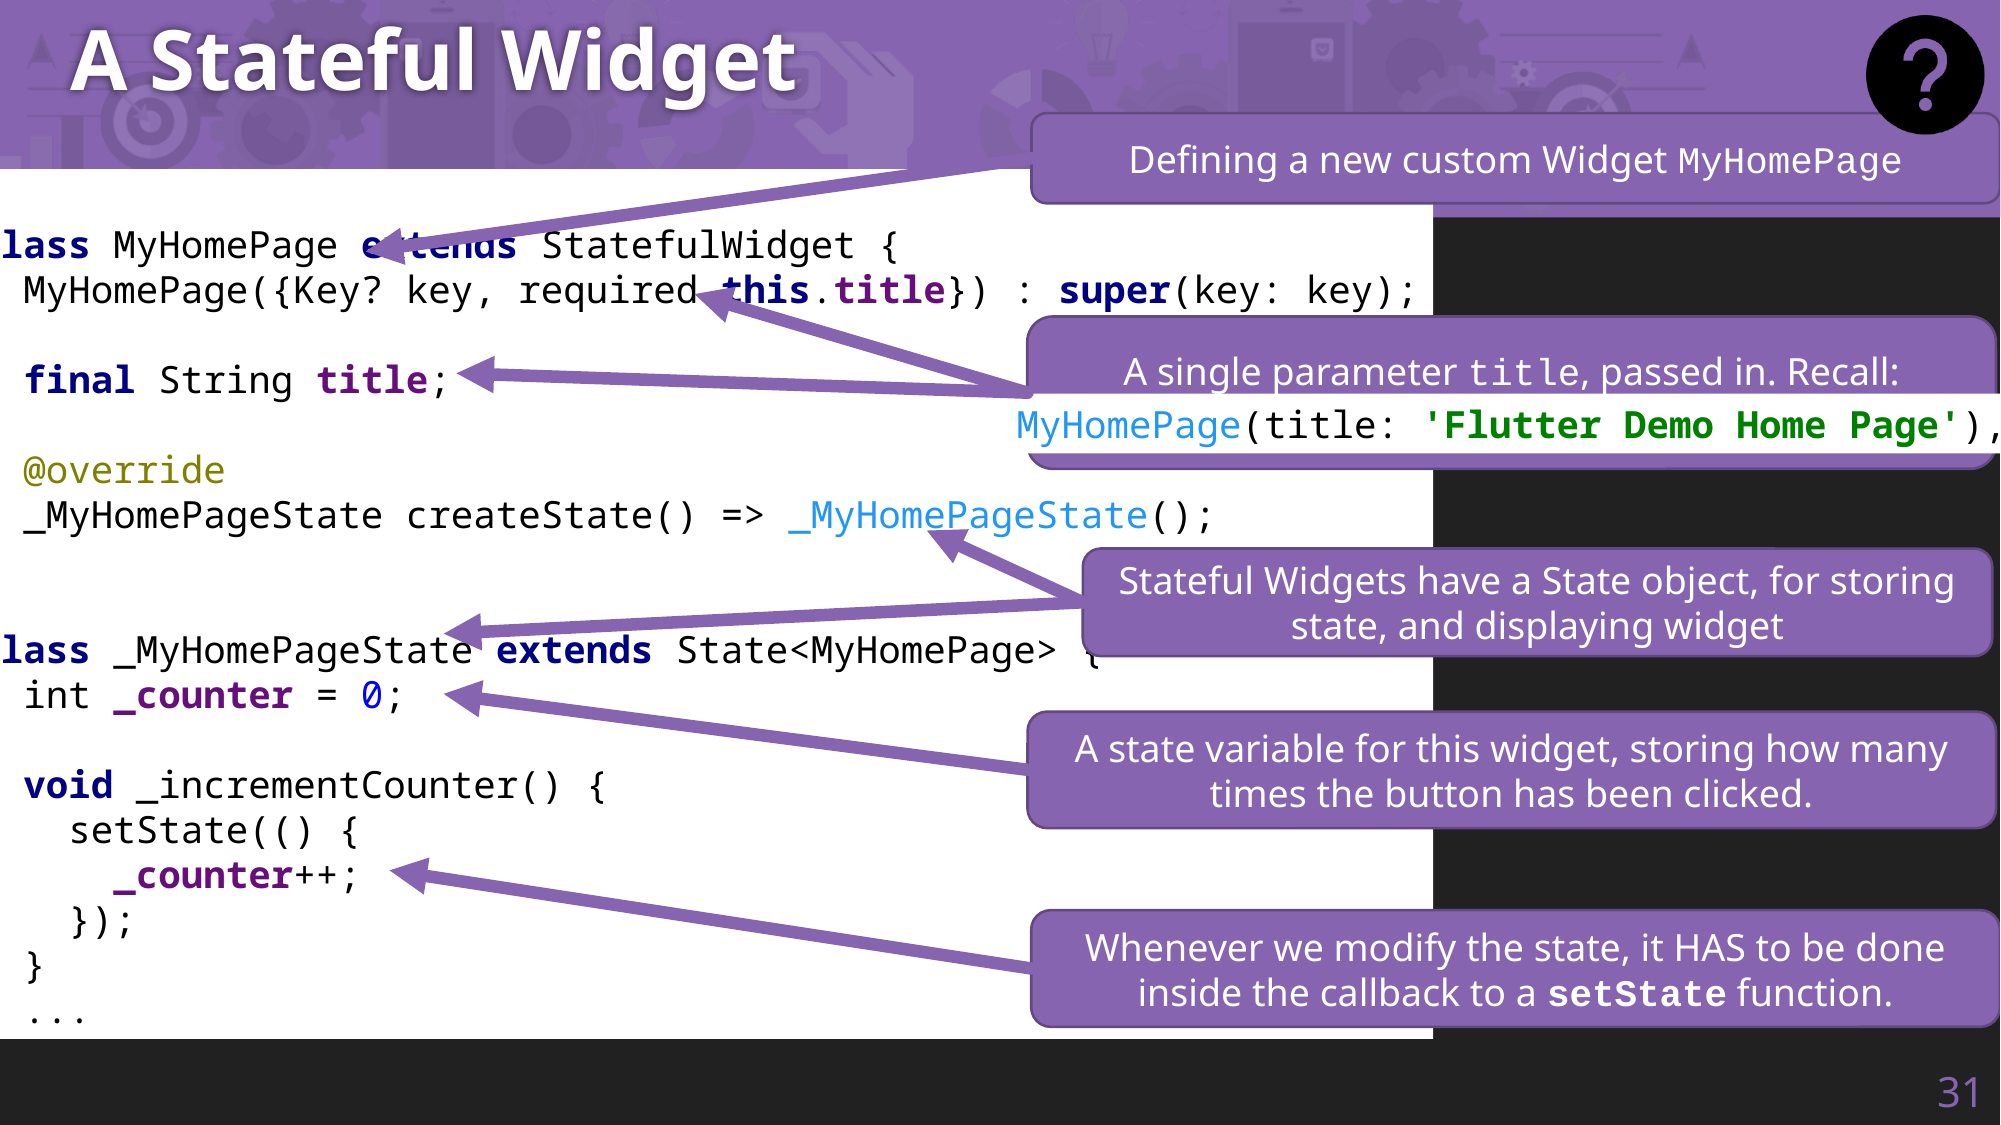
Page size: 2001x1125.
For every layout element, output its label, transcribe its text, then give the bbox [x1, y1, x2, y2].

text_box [443, 693, 1997, 829]
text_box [443, 530, 1993, 657]
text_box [389, 870, 2000, 1027]
text_box class MyHomePage extends StatefulWidget { MyHomePage({Key? key, required this.title}) : super(key: key); final String title; @override _MyHomePageState createState() => _MyHomePageState(); } class _MyHomePageState extends State<MyHomePage> { int _counter = 0; void _incrementCounter() { setState(() { _counter++; }); } ... [0, 169, 1434, 1039]
title A Stateful Widget [55, 24, 1466, 115]
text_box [365, 112, 2000, 252]
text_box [456, 293, 1997, 470]
slide_number 31 [1828, 1065, 2000, 1125]
picture [1849, 0, 2000, 151]
